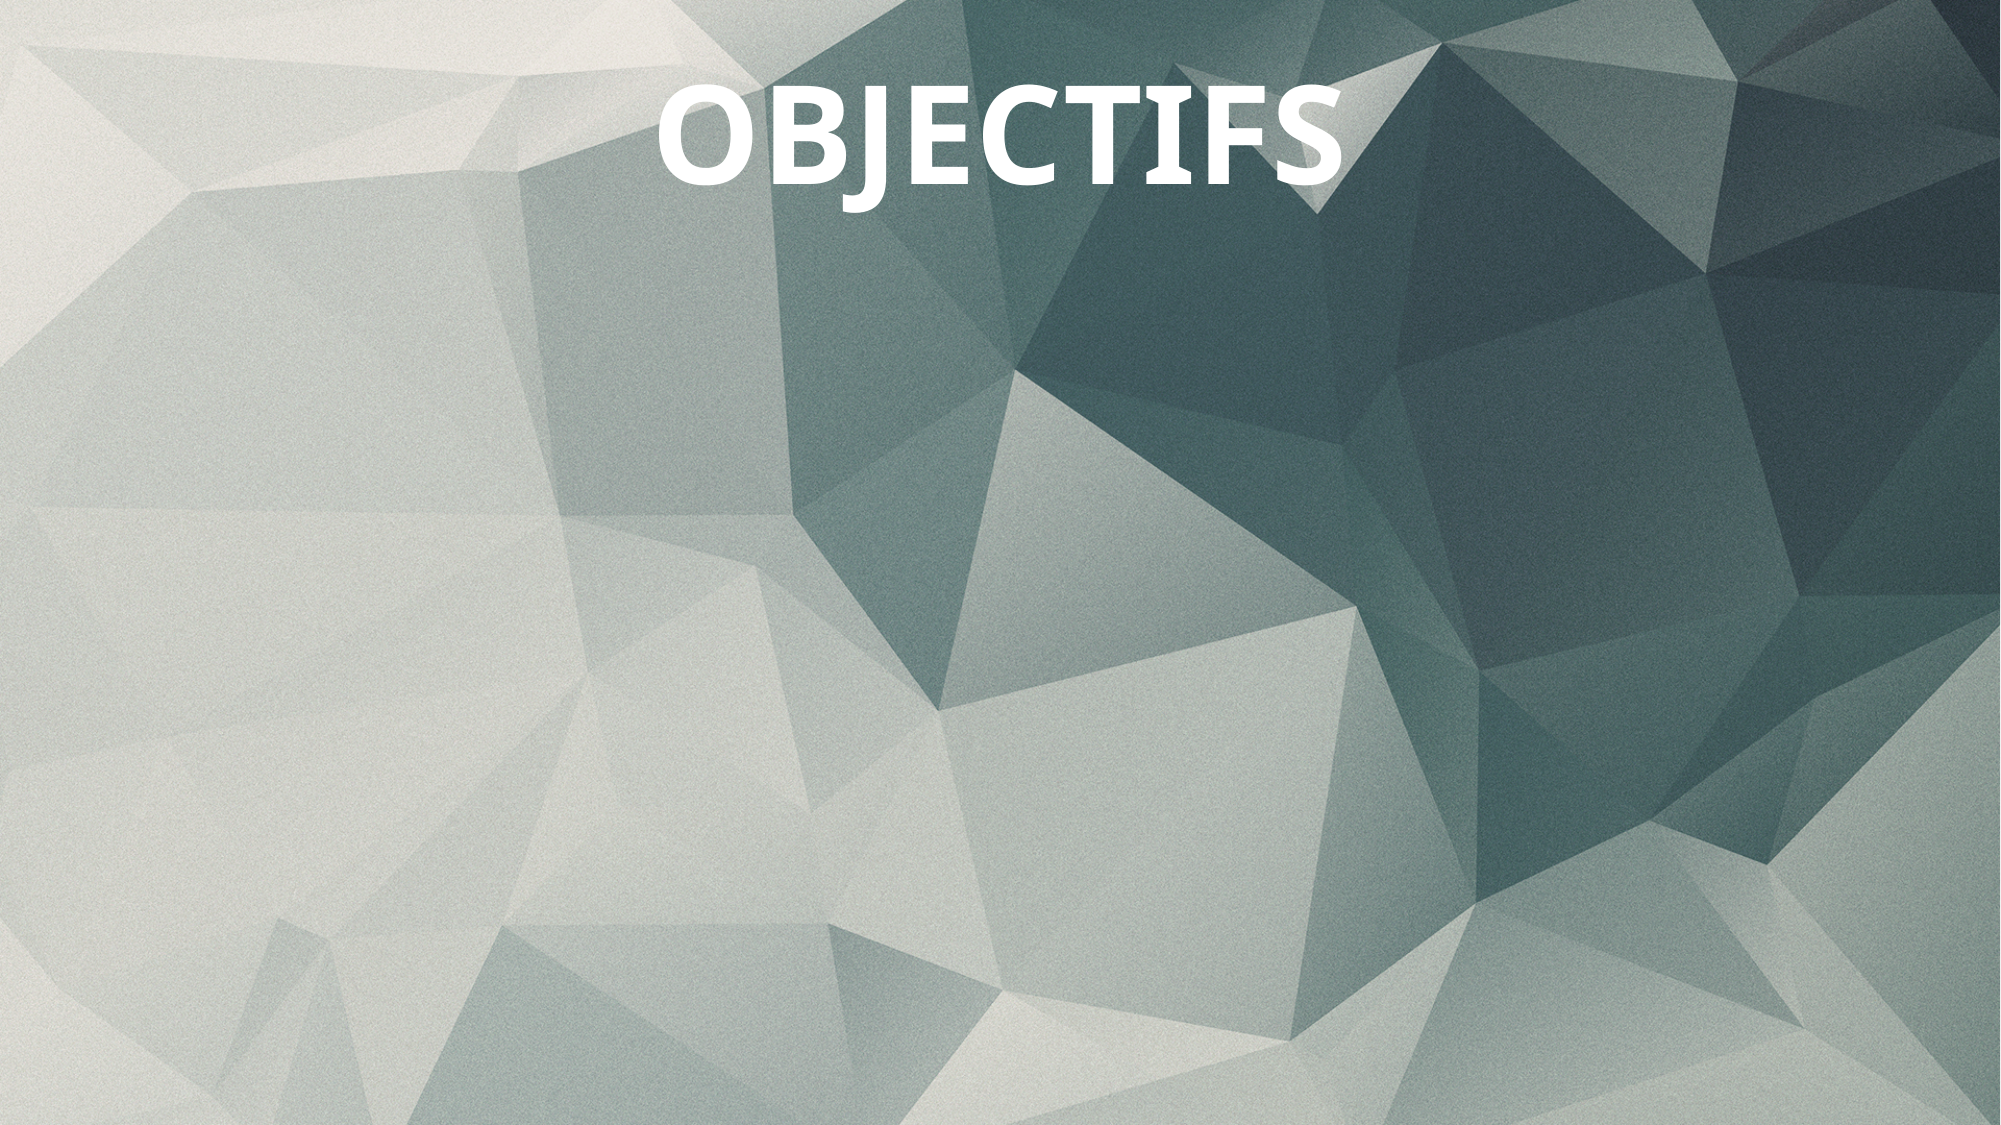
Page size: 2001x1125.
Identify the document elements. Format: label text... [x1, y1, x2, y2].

picture [0, 0, 2001, 1125]
title Objectifs [261, 0, 1739, 222]
